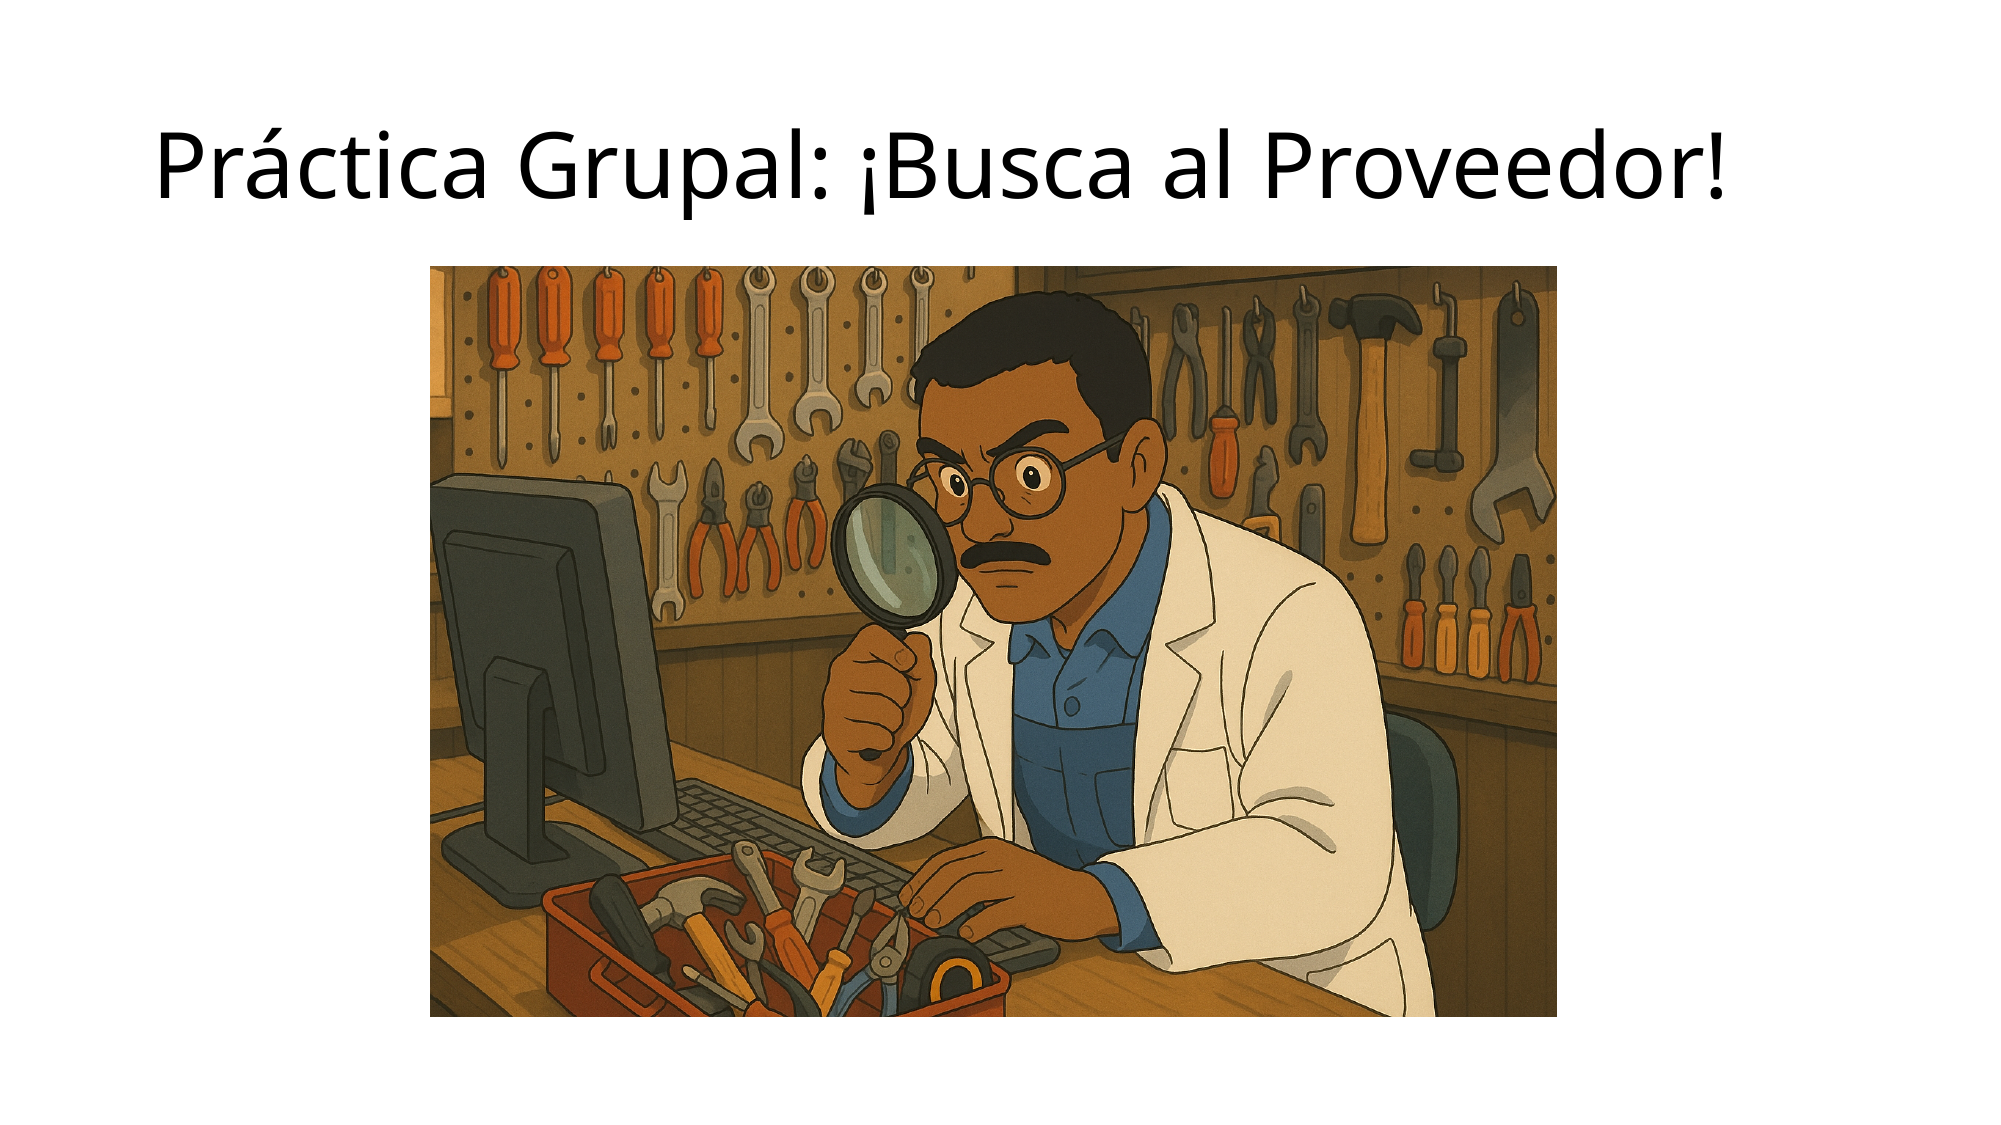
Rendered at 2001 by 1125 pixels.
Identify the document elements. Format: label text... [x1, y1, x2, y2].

title Práctica Grupal: ¡Busca al Proveedor! [137, 59, 1863, 278]
picture [430, 265, 1558, 1018]
